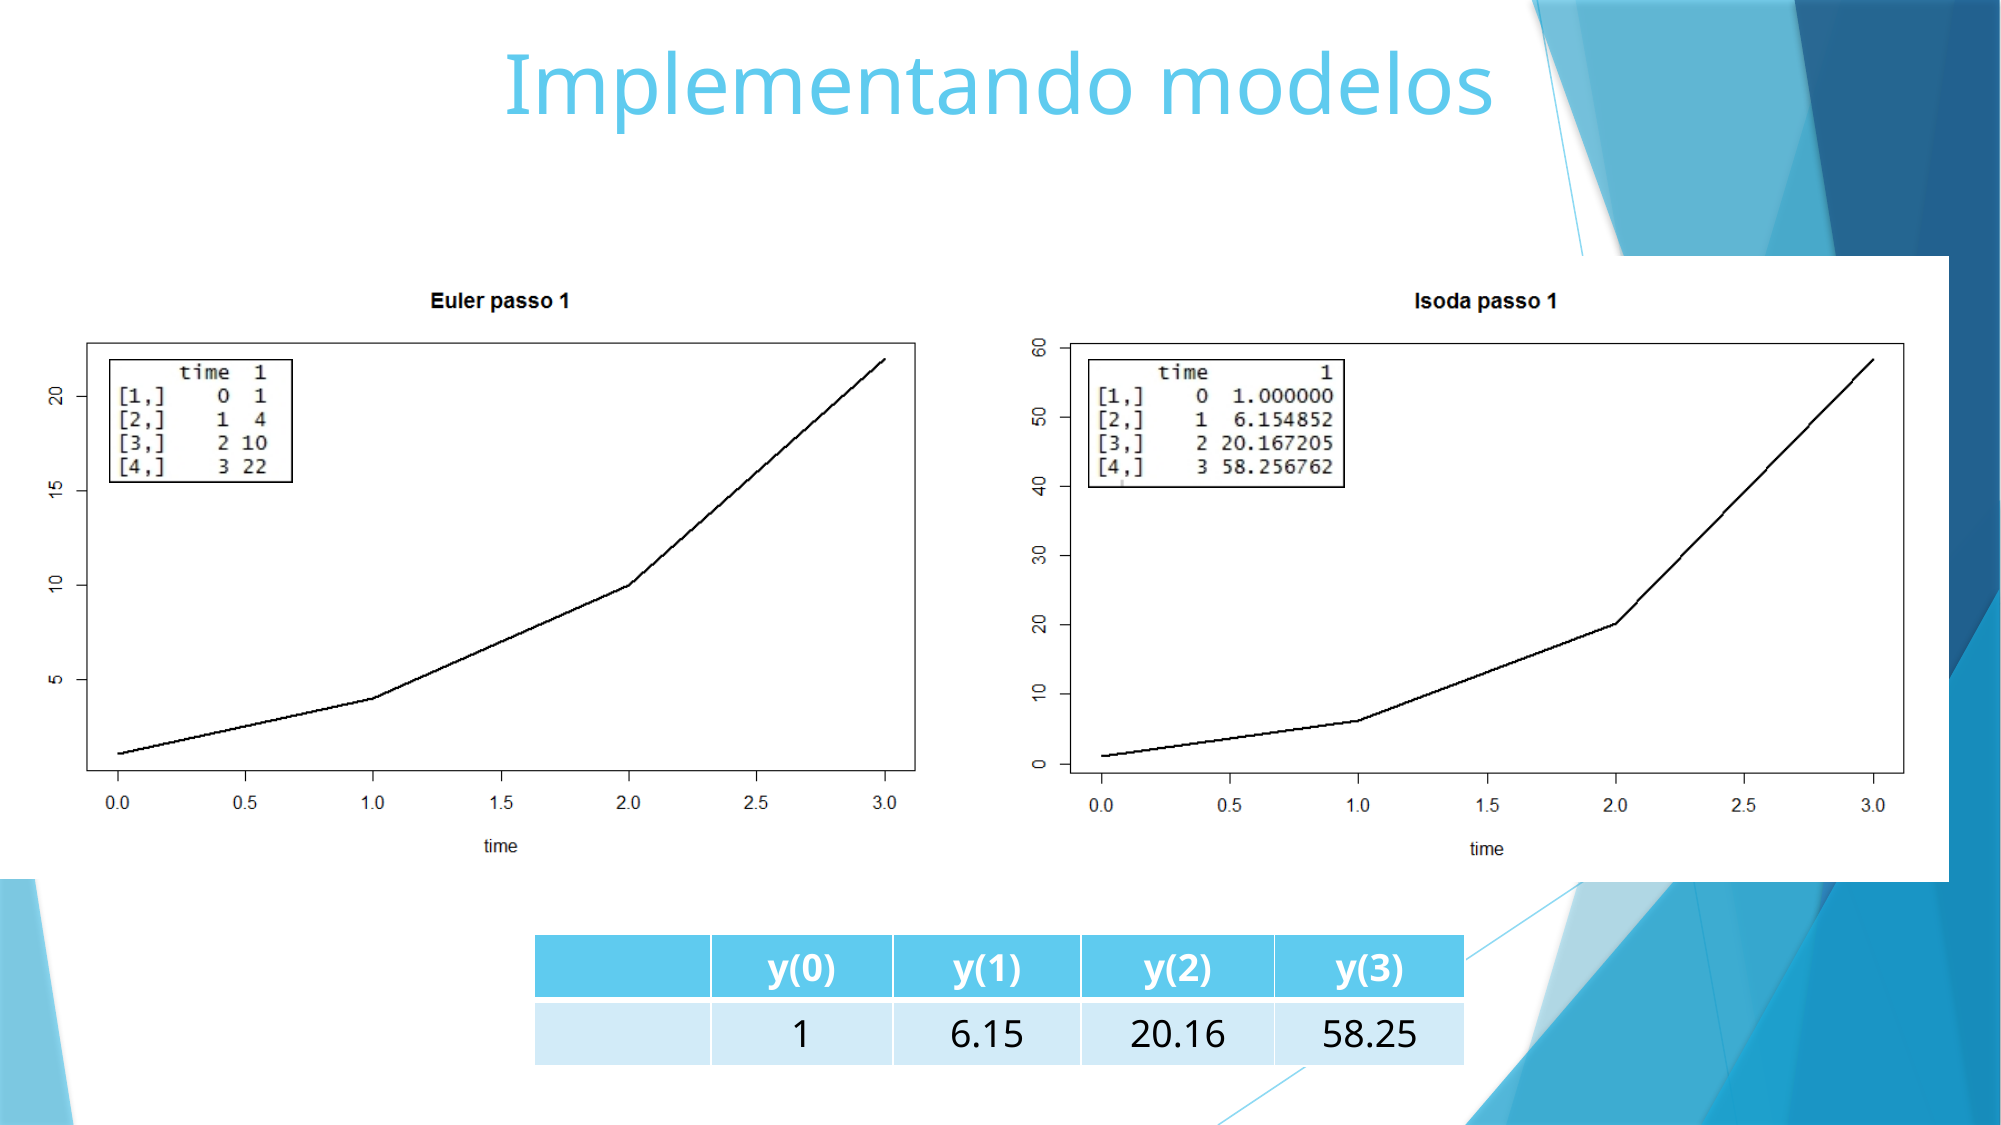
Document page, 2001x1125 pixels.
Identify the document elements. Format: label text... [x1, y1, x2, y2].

text_box [645, 919, 2000, 995]
title Implementando modelos [0, 24, 2000, 241]
picture [983, 256, 1950, 883]
picture [0, 256, 960, 879]
